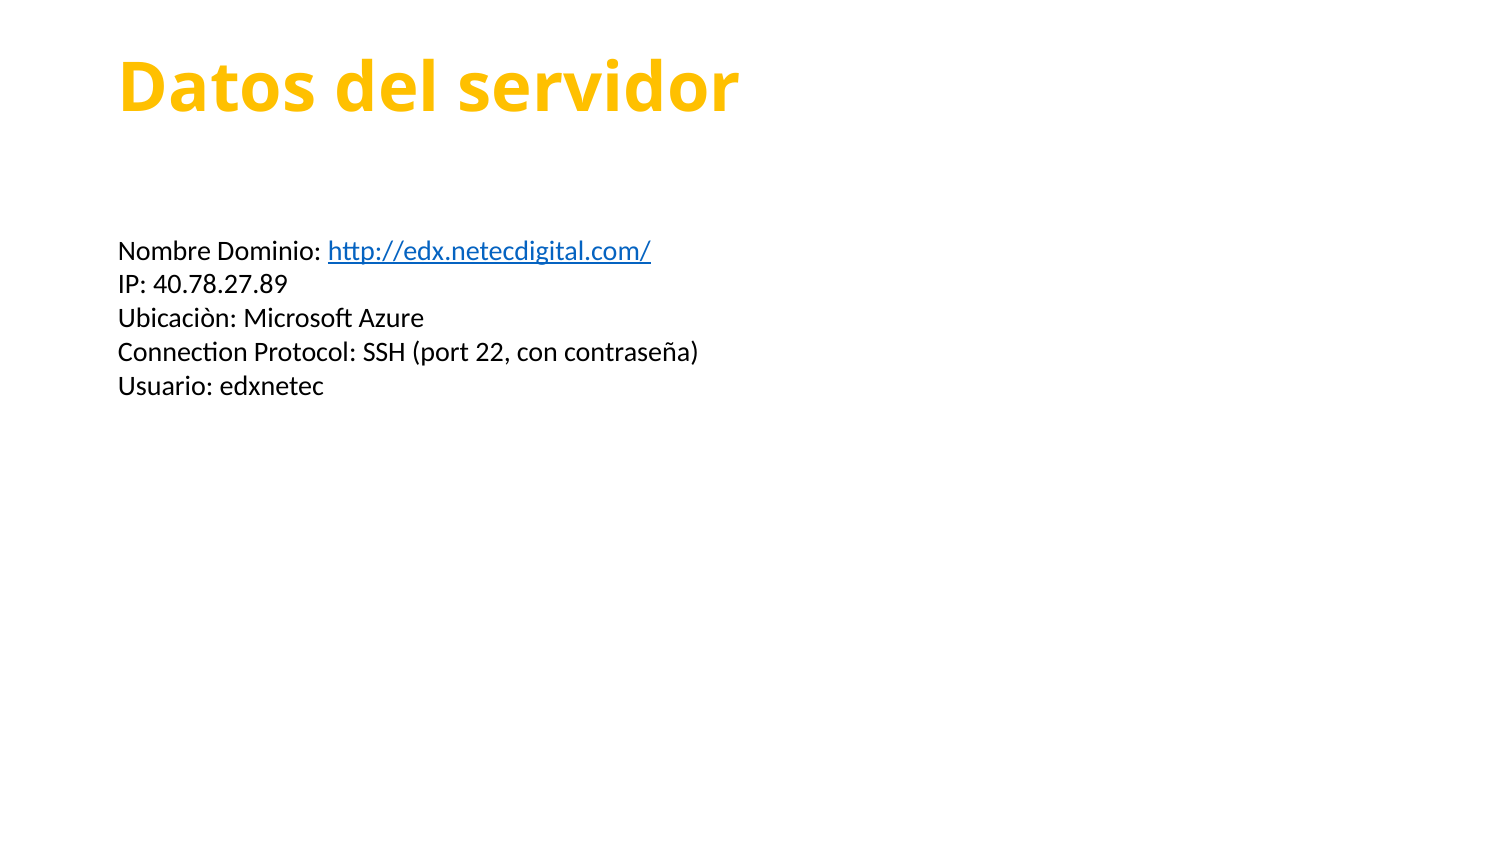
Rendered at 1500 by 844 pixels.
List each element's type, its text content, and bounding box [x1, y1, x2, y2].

list Nombre Dominio: http://edx.netecdigital.com/ IP: 40.78.27.89 Ubicaciòn: Microsoft Azure Connection Protocol: SSH (port 22, con contraseña) Usuario: edxnetec [103, 224, 1397, 760]
title Datos del servidor [103, 44, 1397, 208]
